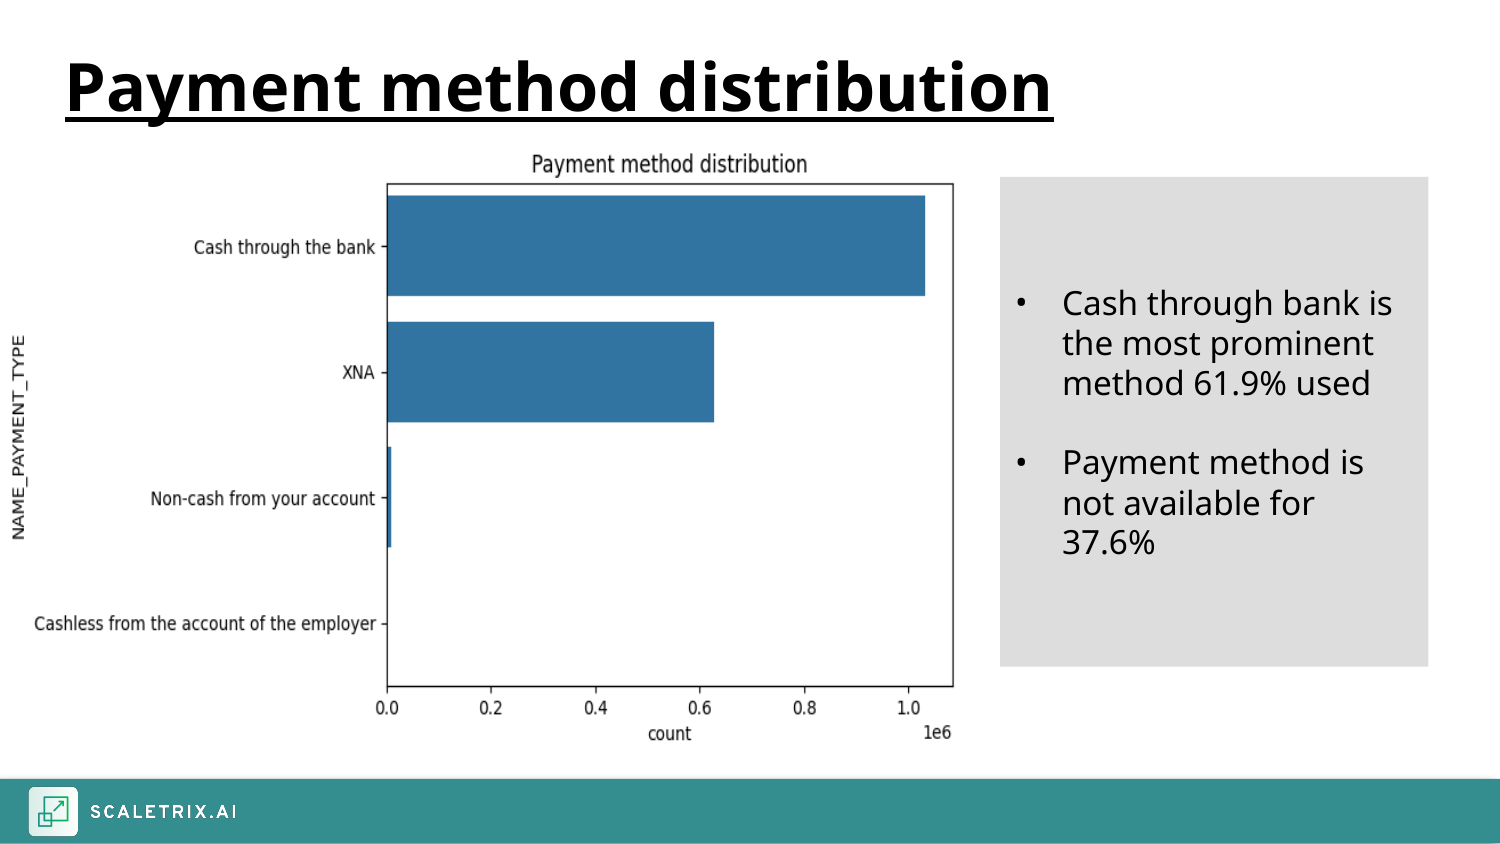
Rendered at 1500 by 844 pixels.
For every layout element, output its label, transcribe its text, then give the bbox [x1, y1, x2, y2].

title Payment method distribution [49, 0, 1363, 140]
picture [0, 783, 266, 844]
picture [0, 140, 964, 758]
list Cash through bank is the most prominent method 61.9% used Payment method is not available for 37.6% [1000, 176, 1429, 667]
